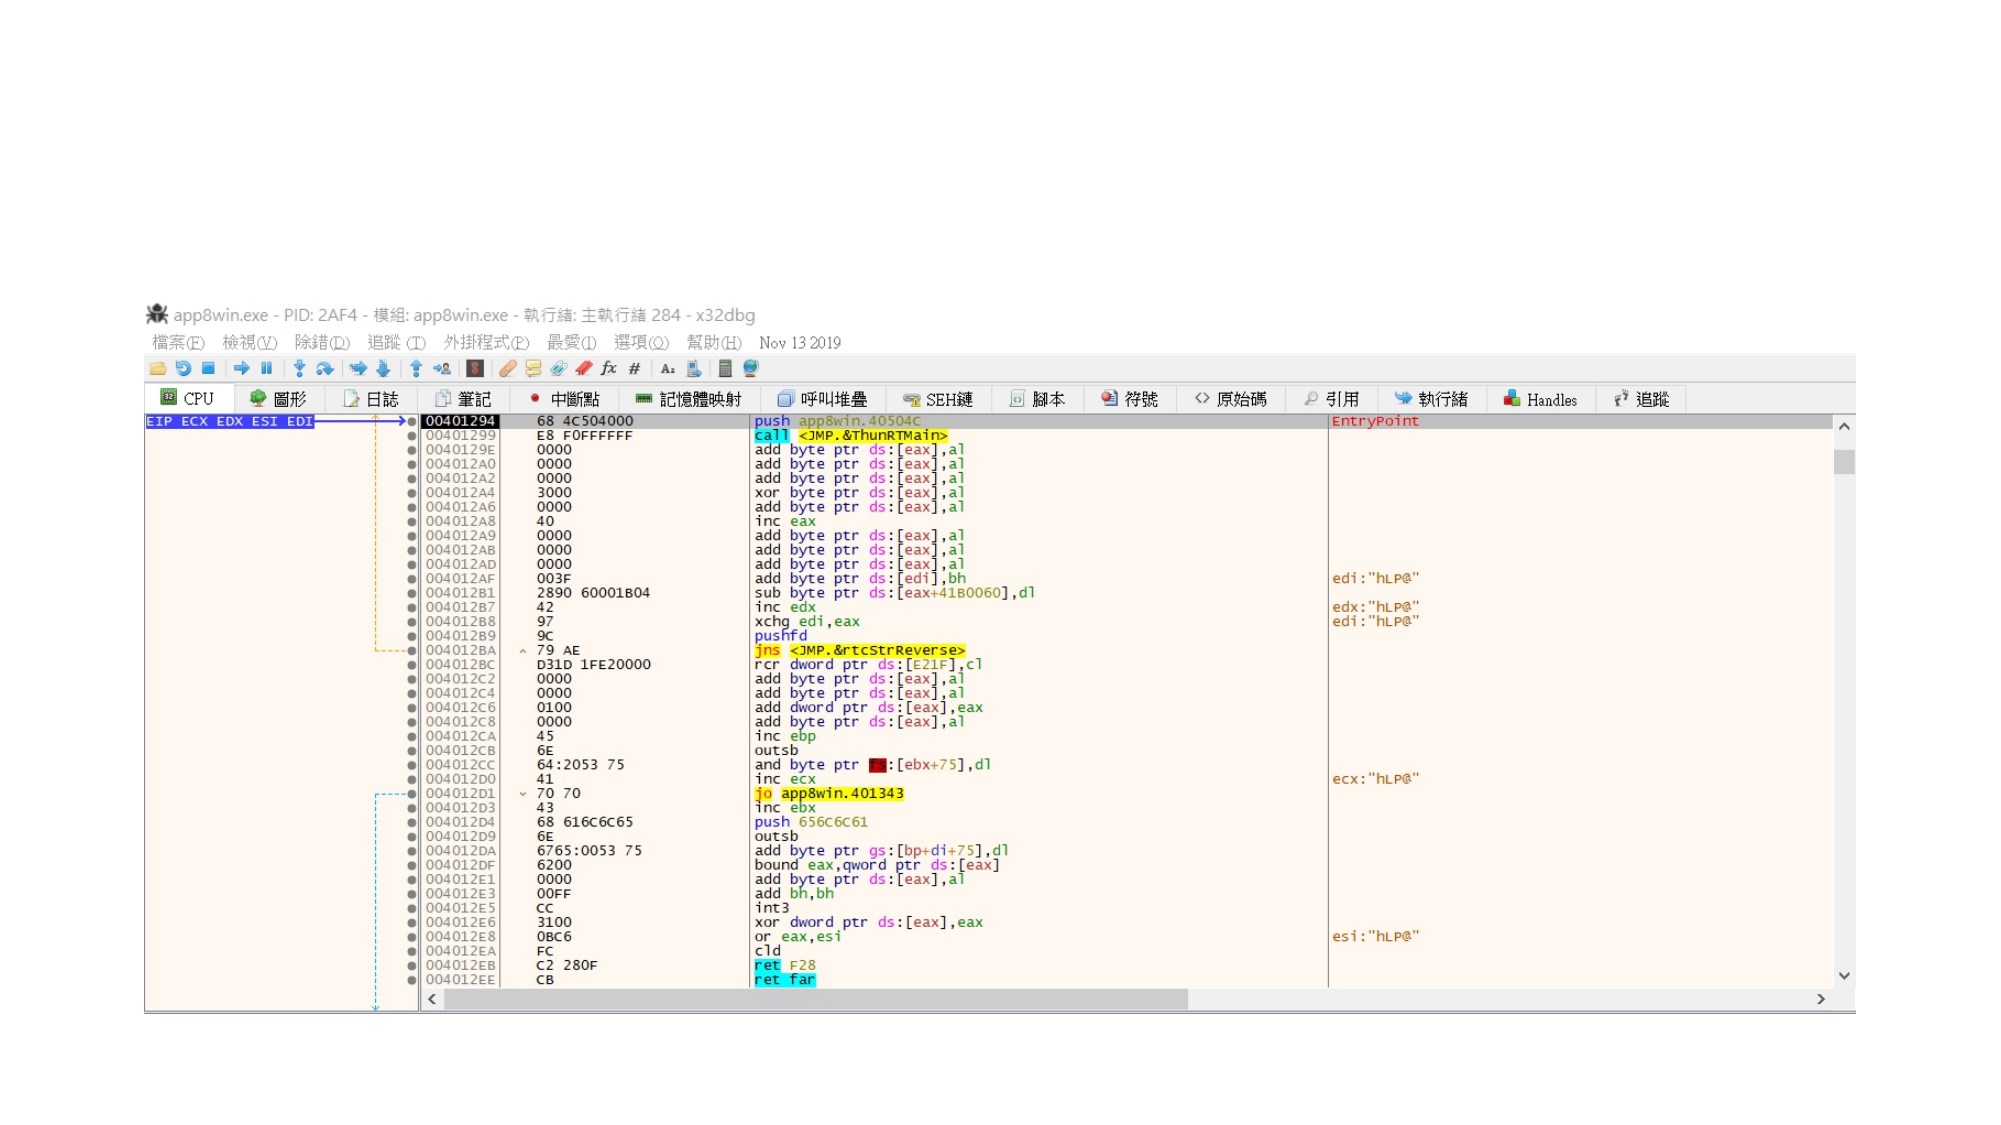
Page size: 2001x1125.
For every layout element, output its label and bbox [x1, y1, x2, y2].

list [144, 299, 1856, 1014]
